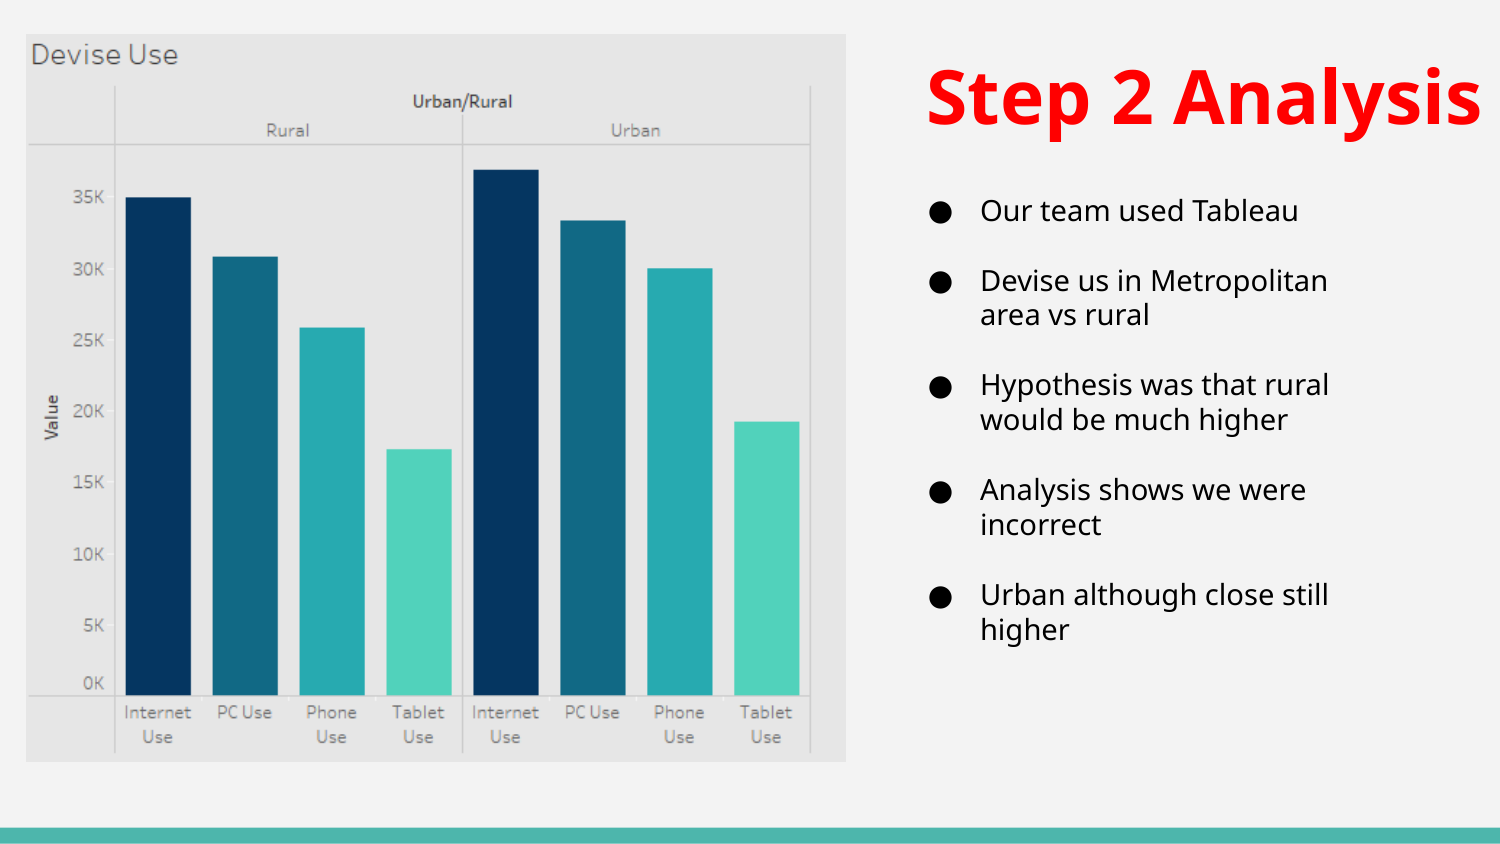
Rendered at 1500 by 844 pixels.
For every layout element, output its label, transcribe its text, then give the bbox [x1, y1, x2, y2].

title Step 2 Analysis [911, 34, 1500, 217]
text_box Our team used Tableau Devise us in Metropolitan area vs rural Hypothesis was that rural would be much higher Analysis shows we were incorrect Urban although close still higher [890, 176, 1404, 662]
picture [26, 33, 846, 763]
